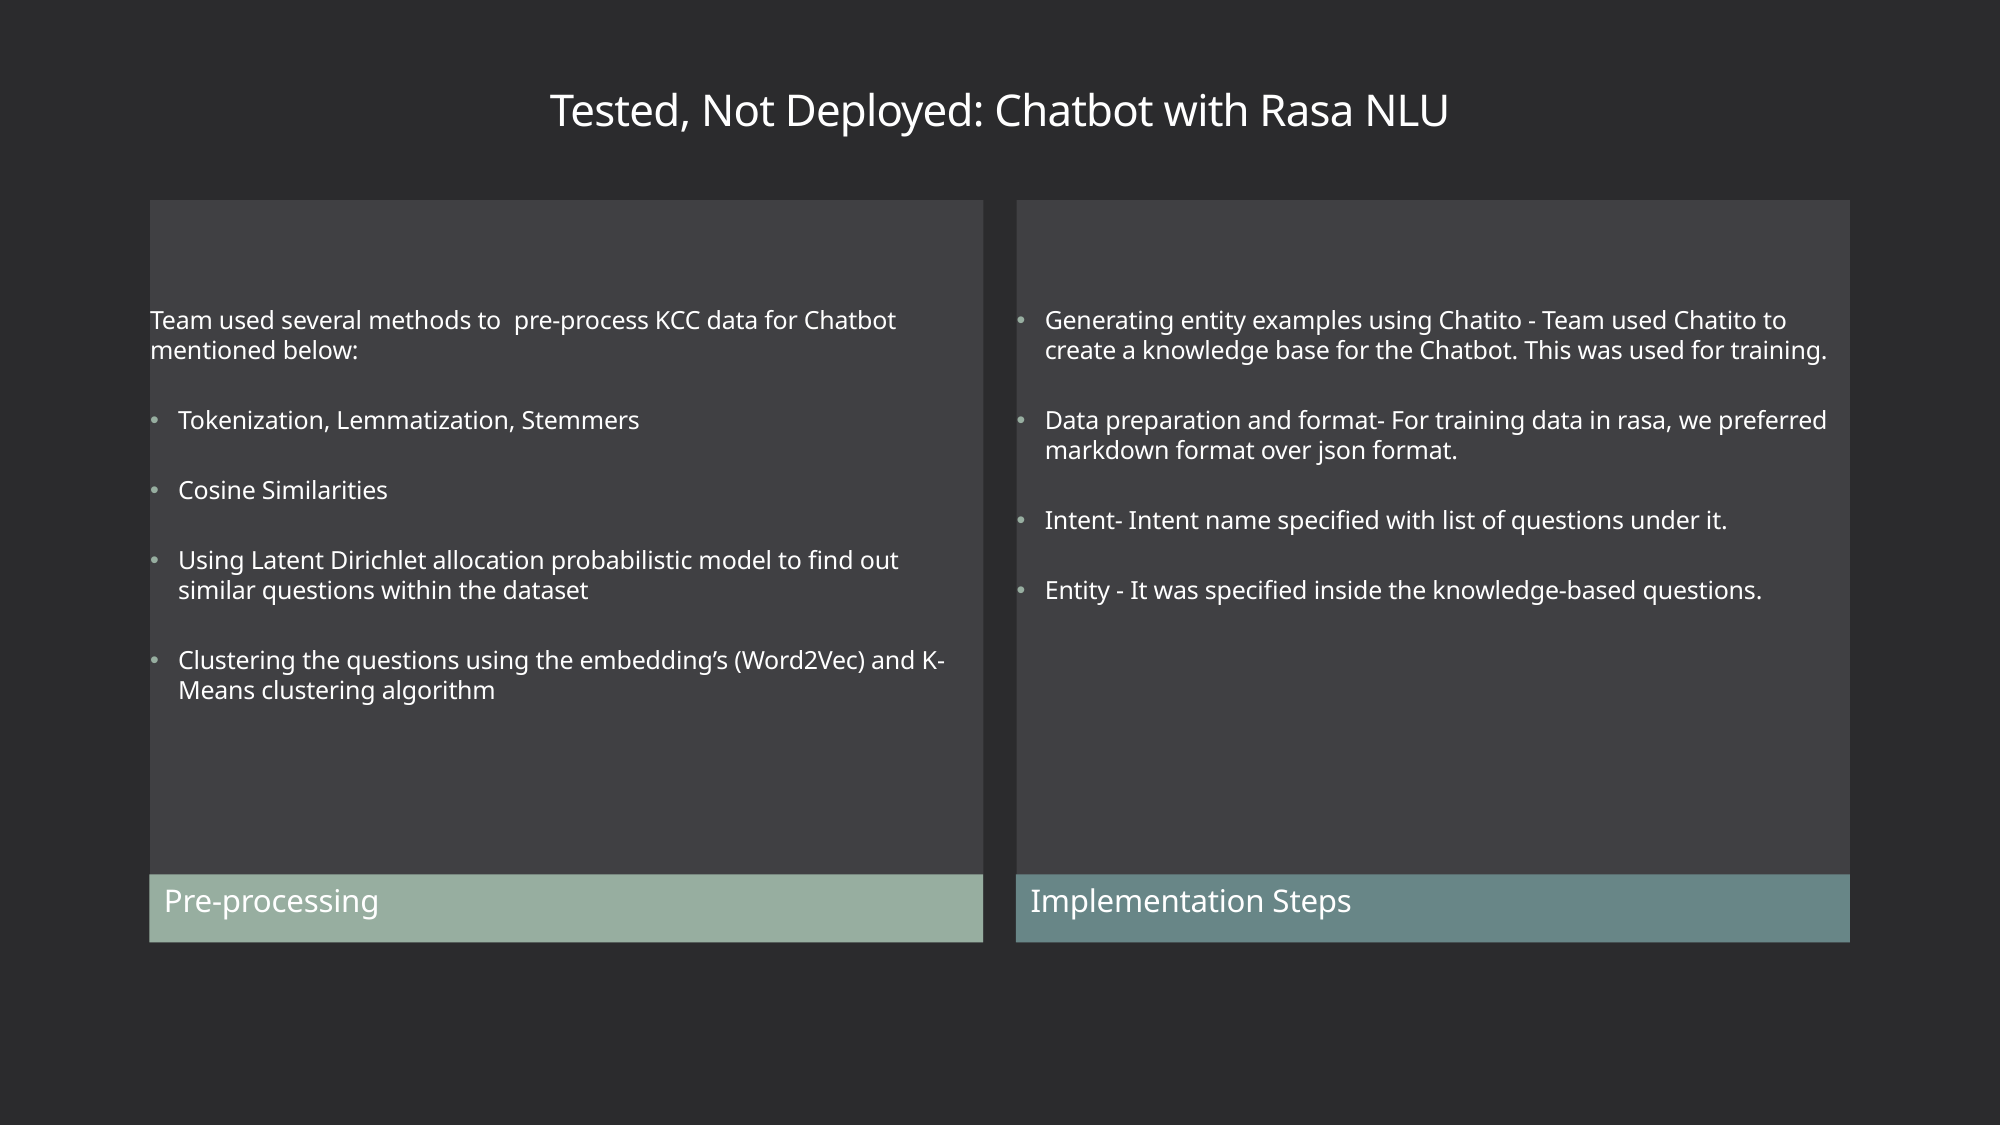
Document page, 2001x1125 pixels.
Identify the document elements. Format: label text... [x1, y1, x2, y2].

list Team used several methods to pre-process KCC data for Chatbot mentioned below: Tokenization, Lemmatization, Stemmers Cosine Similarities Using Latent Dirichlet allocation probabilistic model to find out similar questions within the dataset Clustering the questions using the embedding’s (Word2Vec) and K-Means clustering algorithm [150, 200, 984, 874]
text_box Pre-processing [149, 874, 984, 943]
title Tested, Not Deployed: Chatbot with Rasa NLU [150, 45, 1850, 180]
list Generating entity examples using Chatito - Team used Chatito to create a knowledge base for the Chatbot. This was used for training. Data preparation and format- For training data in rasa, we preferred markdown format over json format. Intent- Intent name specified with list of questions under it. Entity - It was specified inside the knowledge-based questions. [1016, 200, 1850, 874]
text_box Implementation Steps [1015, 874, 1850, 943]
